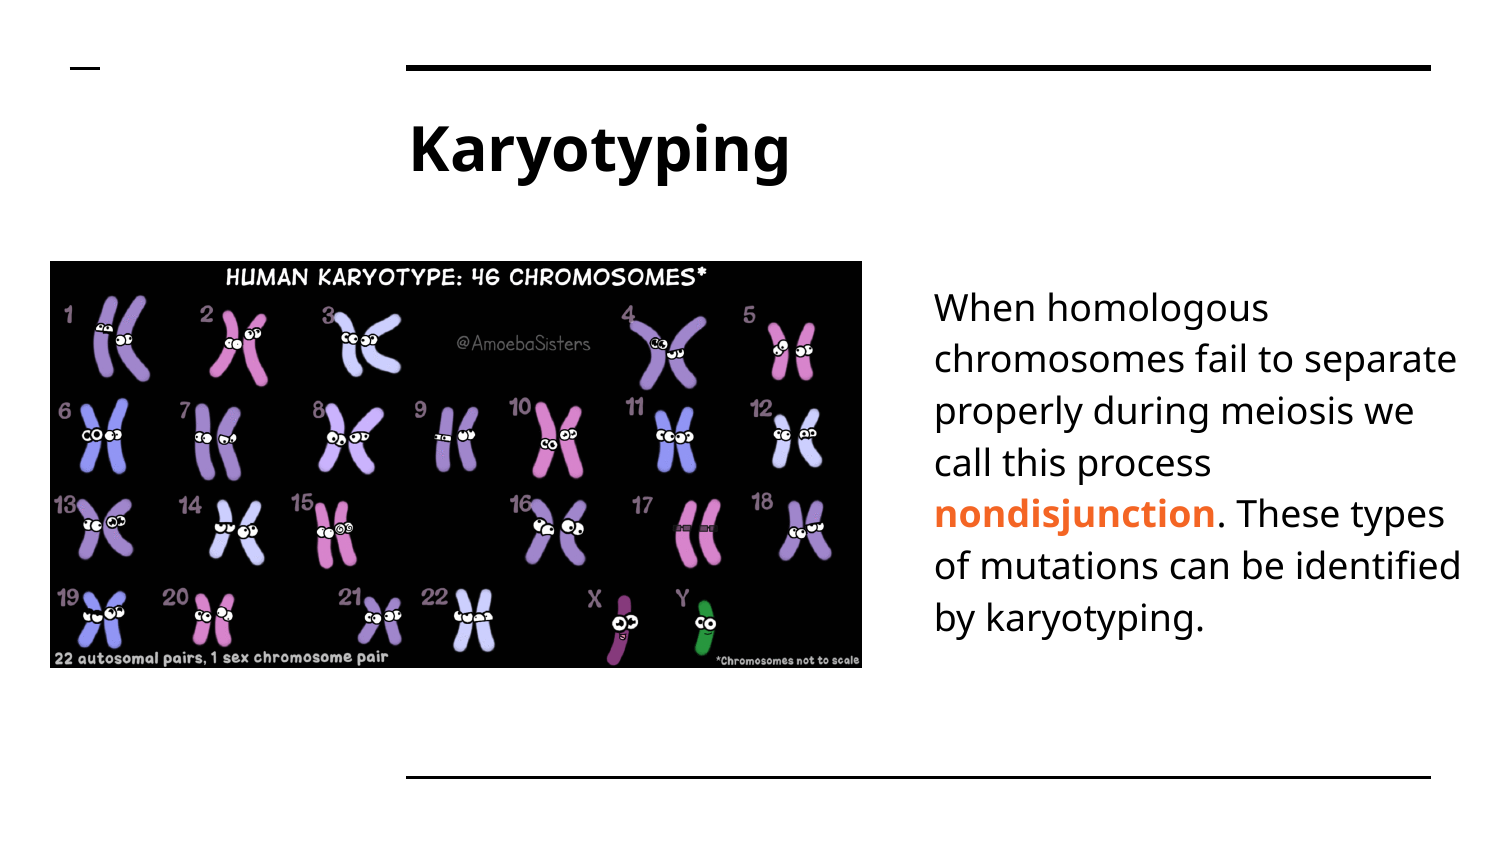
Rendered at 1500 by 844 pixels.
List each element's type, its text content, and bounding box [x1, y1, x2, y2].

picture [49, 261, 862, 668]
list When homologous chromosomes fail to separate properly during meiosis we call this process nondisjunction. These types of mutations can be identified by karyotyping. [918, 261, 1490, 755]
title Karyotyping [393, 94, 1431, 199]
